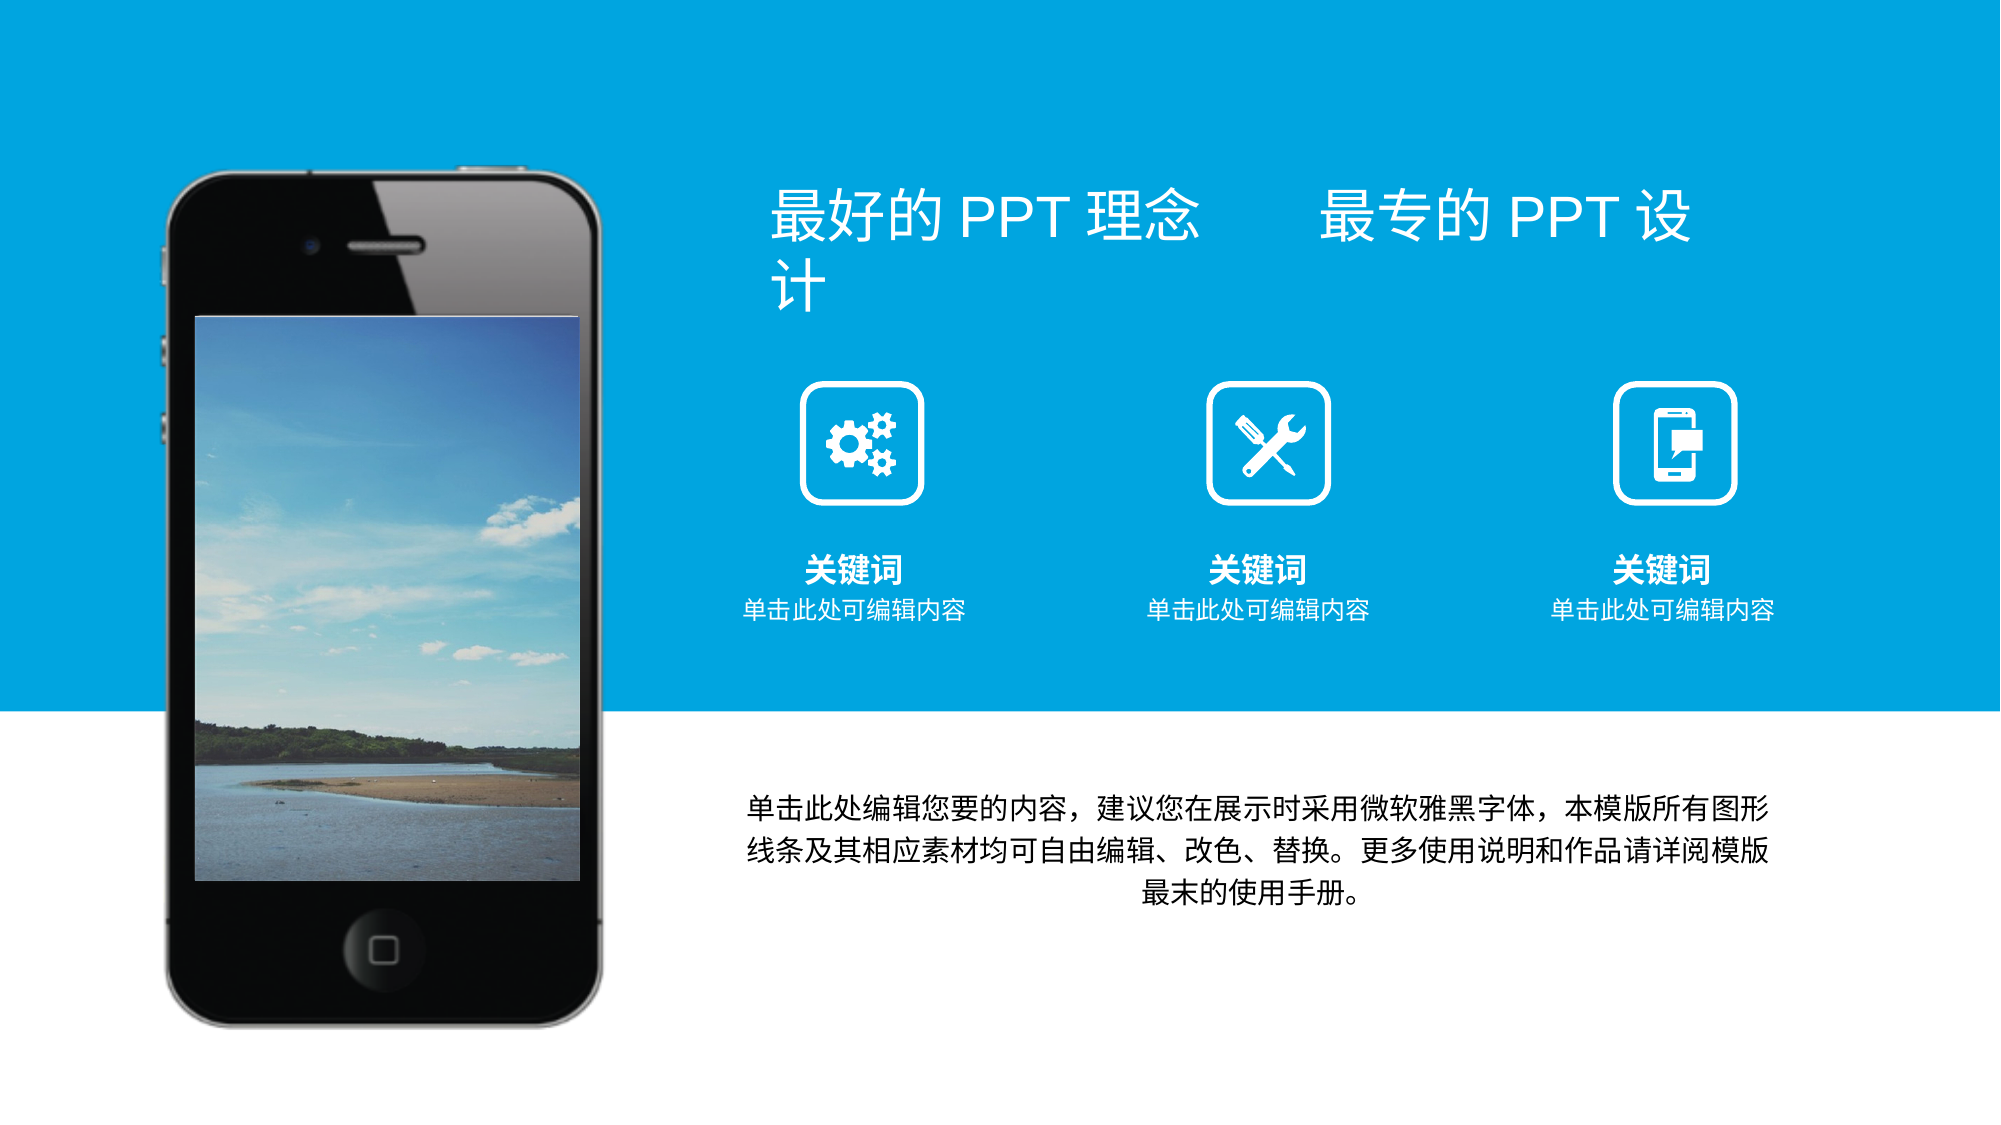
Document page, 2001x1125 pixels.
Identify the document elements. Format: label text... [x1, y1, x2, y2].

text_box [1671, 429, 1703, 460]
text_box 单击此处可编辑内容 [742, 594, 1125, 625]
text_box [1653, 408, 1696, 482]
text_box 单击此处可编辑内容 [1550, 594, 1933, 625]
text_box [1235, 414, 1306, 478]
text_box 最好的PPT理念 最专的PPT设计 [765, 127, 1735, 372]
text_box [1209, 384, 1329, 503]
text_box 单击此处编辑您要的内容，建议您在展示时采用微软雅黑字体，本模版所有图形线条及其相应素材均可自由编辑、改色、替换。更多使用说明和作品请详阅模版最末的使用手册。 [741, 783, 1775, 910]
text_box 关键词 [1549, 549, 1775, 590]
picture [147, 166, 626, 1032]
text_box 关键词 [1145, 549, 1371, 590]
text_box [803, 384, 922, 503]
text_box [0, 0, 2000, 712]
text_box 关键词 [741, 549, 967, 590]
text_box 单击此处可编辑内容 [1146, 594, 1530, 625]
text_box [1616, 384, 1735, 503]
text_box [826, 412, 896, 477]
